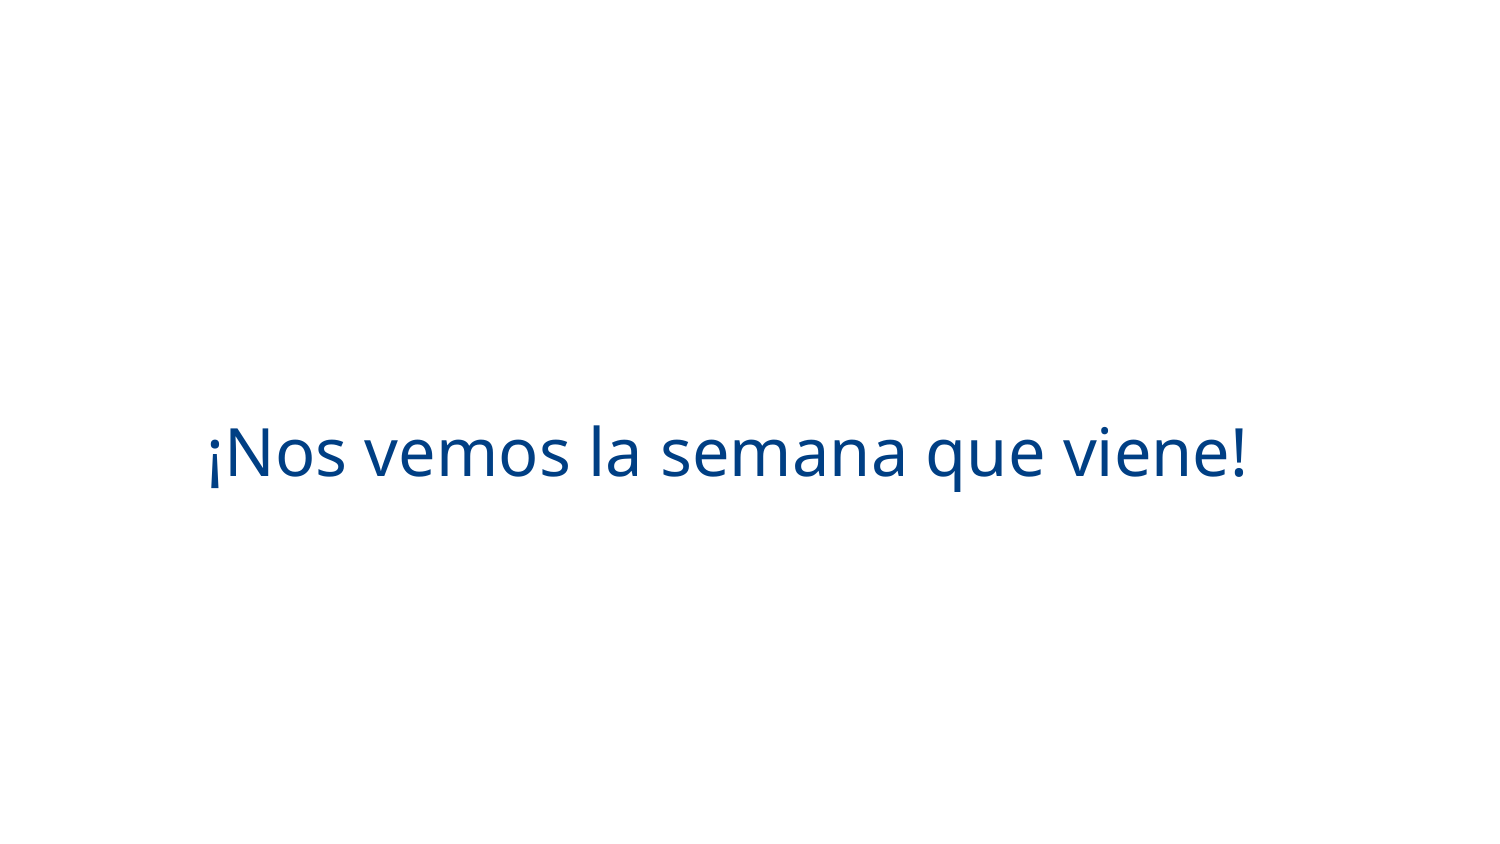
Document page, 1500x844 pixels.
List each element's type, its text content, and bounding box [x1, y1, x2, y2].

text_box ¡Nos vemos la semana que viene! [191, 394, 1422, 545]
